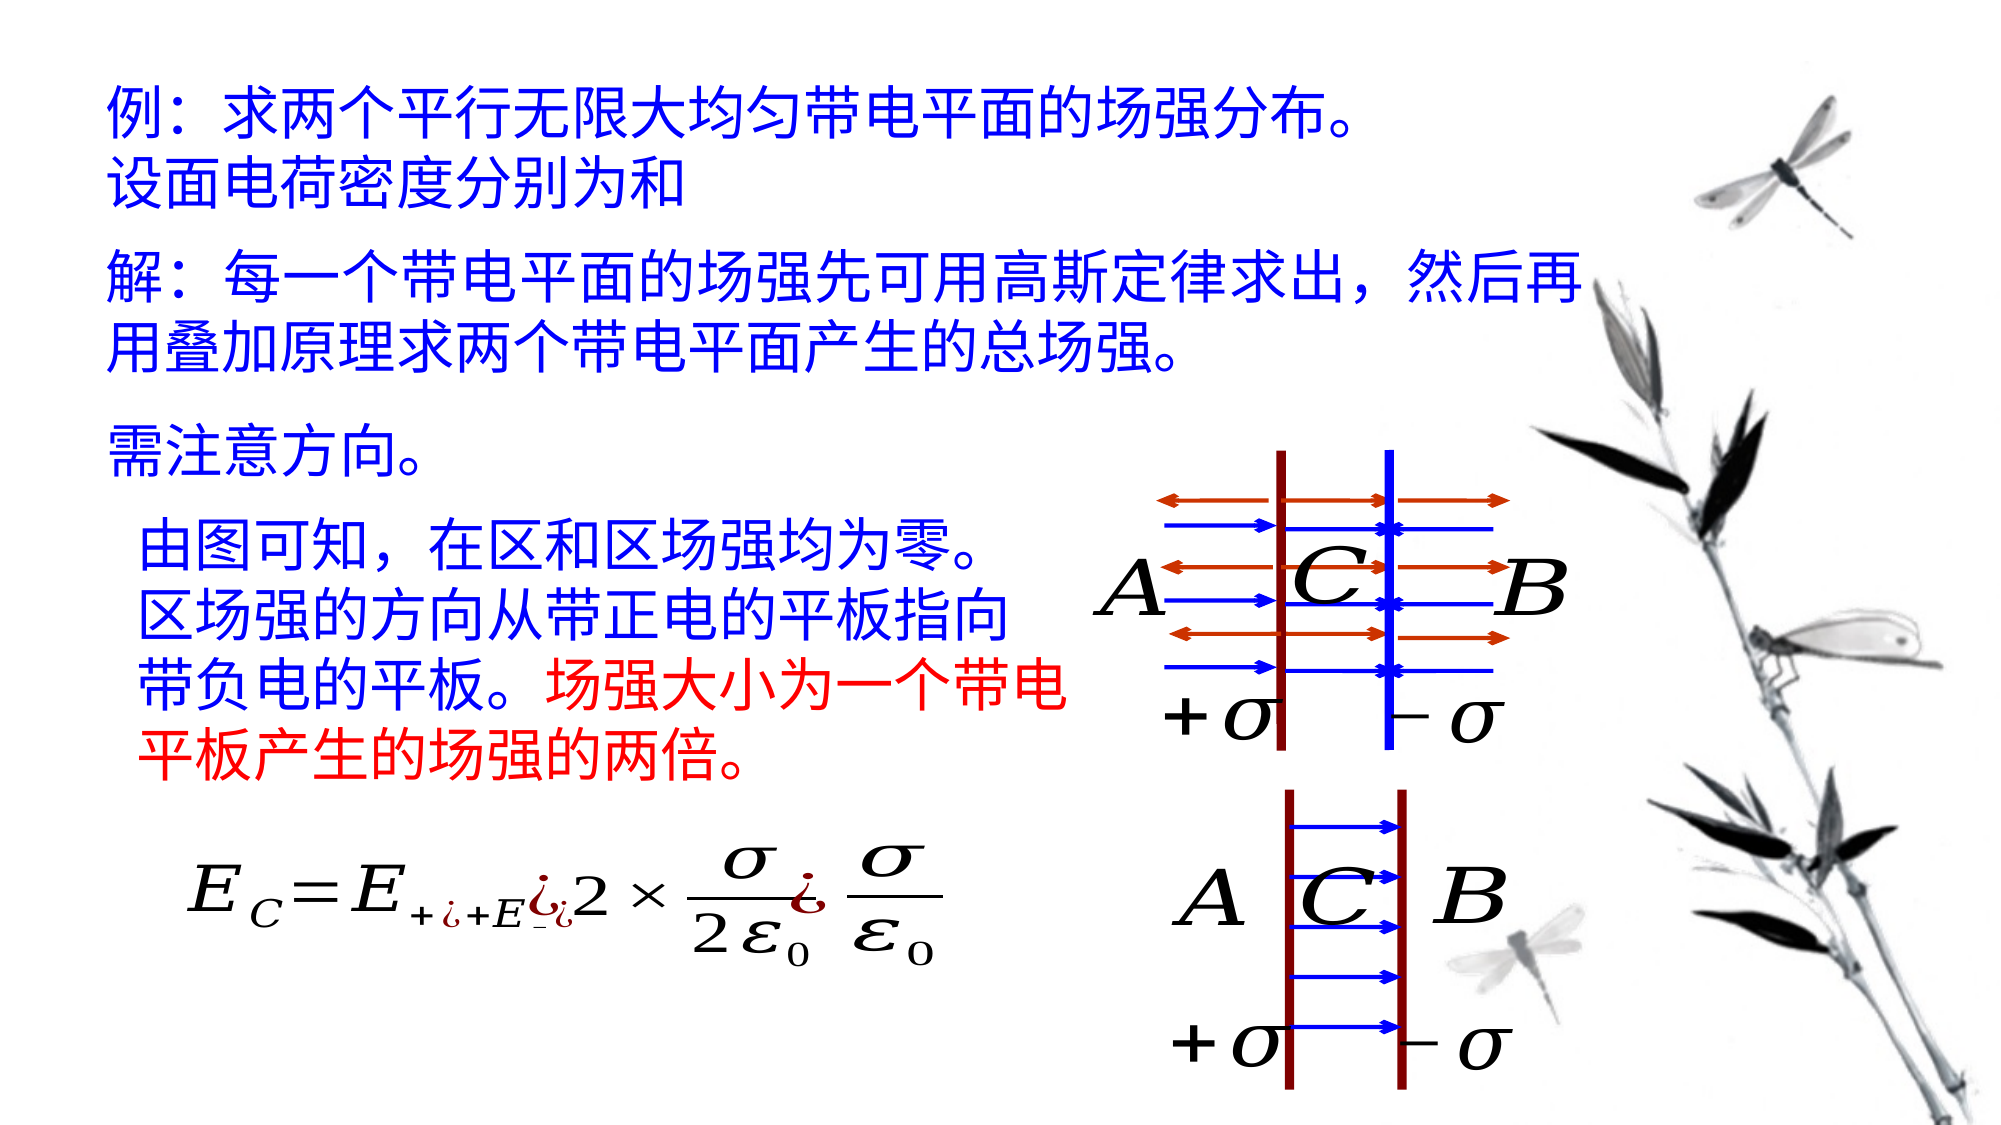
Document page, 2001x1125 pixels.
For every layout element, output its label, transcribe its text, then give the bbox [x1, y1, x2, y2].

text_box 需注意方向。 [91, 407, 471, 492]
text_box 解：每一个带电平面的场强先可用高斯定律求出，然后再用叠加原理求两个带电平面产生的总场强。 [90, 232, 1599, 388]
picture [1376, 61, 2000, 1125]
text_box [1088, 450, 1576, 1090]
